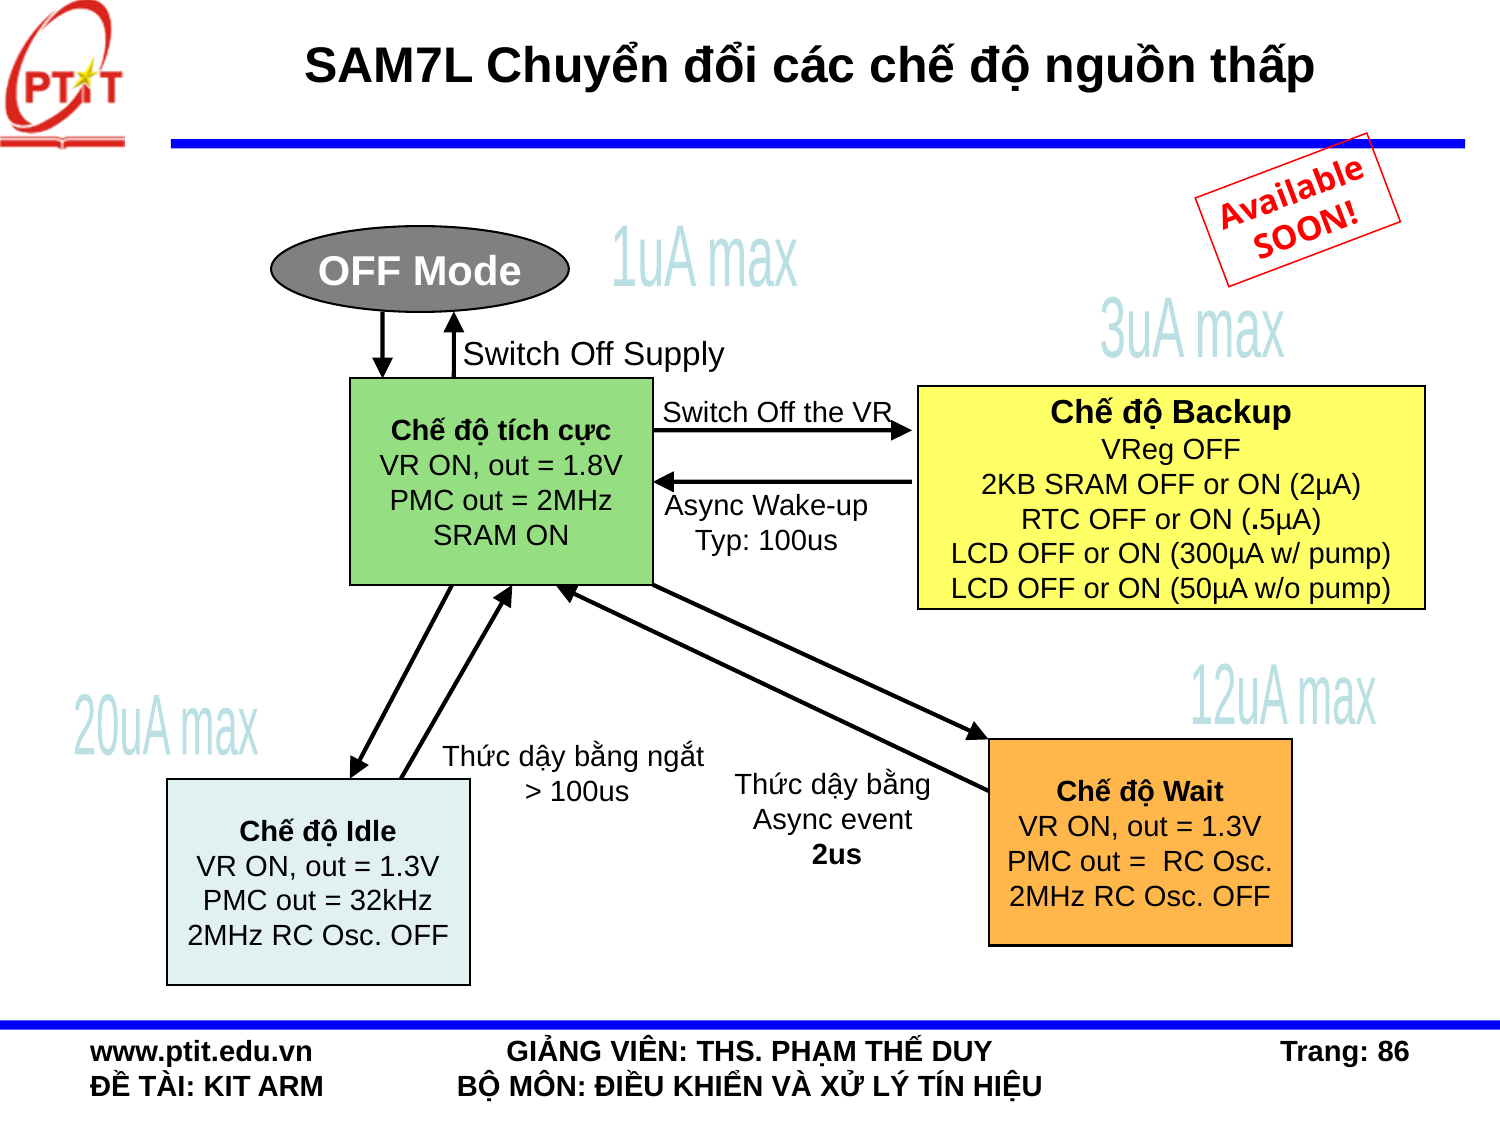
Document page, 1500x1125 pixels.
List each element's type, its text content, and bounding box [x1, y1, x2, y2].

slide_number www.ptit.edu.vn ĐỀ TÀI: KIT ARM [74, 1024, 387, 1103]
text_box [74, 162, 1426, 986]
footer GIẢNG VIÊN: THS. PHẠM THẾ DUY BỘ MÔN: ĐIỀU KHIỂN VÀ XỬ LÝ TÍN HIỆU [387, 1024, 1074, 1103]
slide_number Trang: 86 [1074, 1024, 1426, 1103]
picture [0, 0, 125, 150]
title SAM7L Chuyển đổi các chế độ nguồn thấp [196, 24, 1425, 125]
